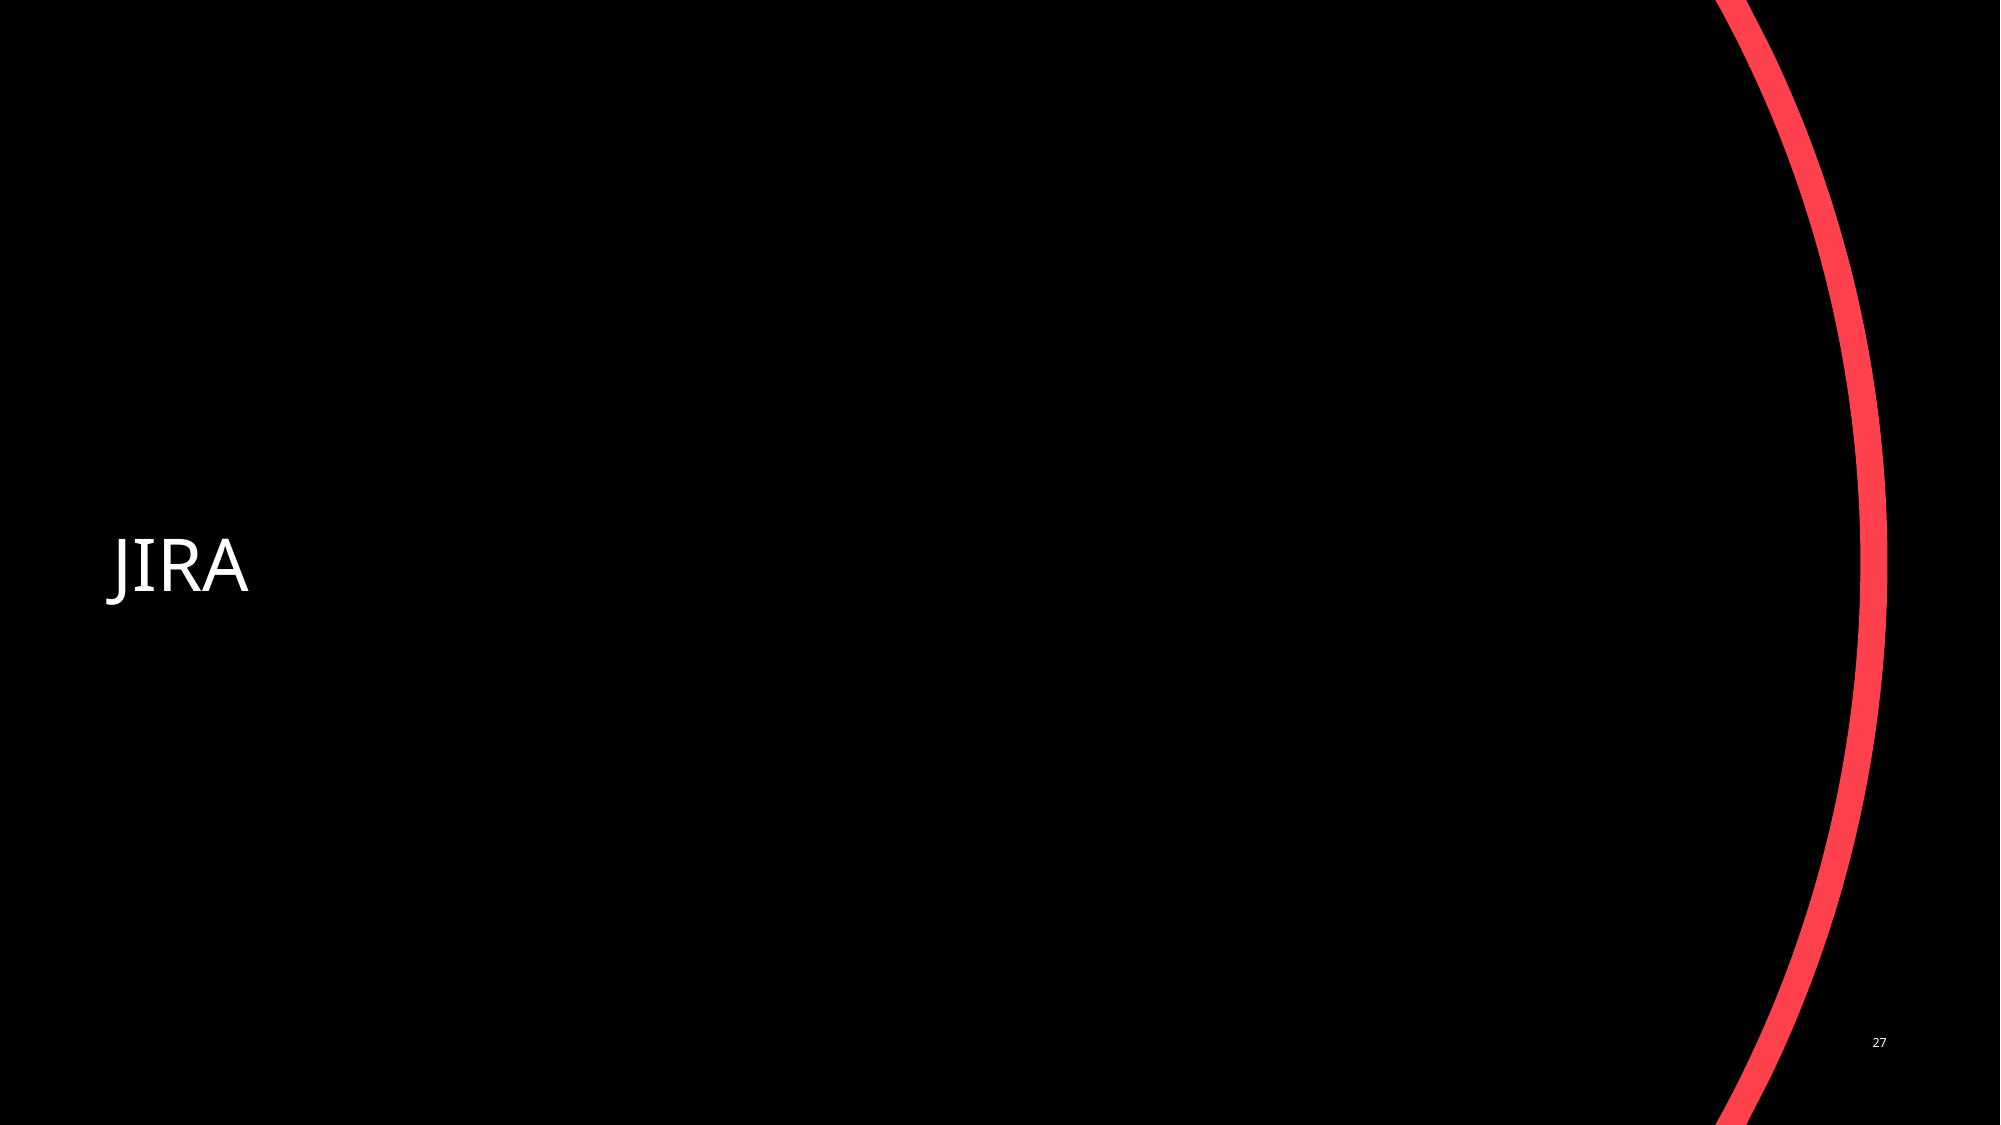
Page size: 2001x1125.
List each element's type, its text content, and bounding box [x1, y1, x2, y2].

title JIRA [112, 468, 1688, 657]
